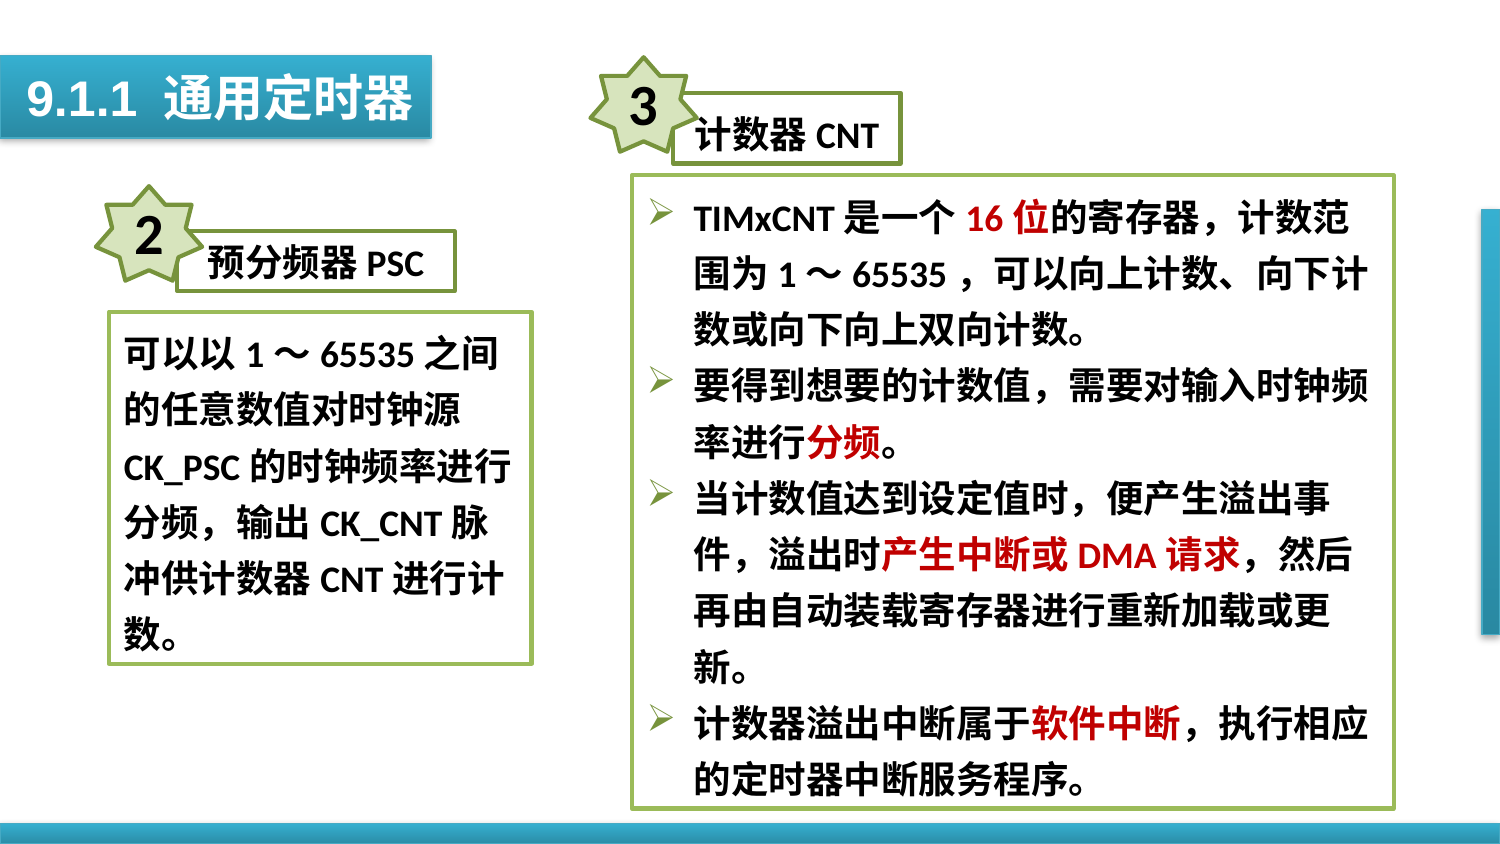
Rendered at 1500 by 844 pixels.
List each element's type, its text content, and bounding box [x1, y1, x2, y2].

text_box 2 [93, 184, 205, 283]
text_box 3 [588, 55, 699, 154]
text_box 计数器CNT [671, 91, 903, 166]
text_box 9.1.1 通用定时器 [11, 59, 429, 134]
text_box TIMxCNT是一个16位的寄存器，计数范围为1～65535，可以向上计数、向下计数或向下向上双向计数。 要得到想要的计数值，需要对输入时钟频率进行分频。 当计数值达到设定值时，便产生溢出事件，溢出时产生中断或DMA请求，然后再由自动装载寄存器进行重新加载或更新。 计数器溢出中断属于软件中断，执行相应的定时器中断服务程序。 [630, 173, 1396, 811]
text_box [0, 55, 432, 139]
text_box 预分频器PSC [175, 229, 457, 293]
text_box 可以以1～65535之间的任意数值对时钟源CK_PSC的时钟频率进行分频，输出CK_CNT脉冲供计数器CNT进行计数。 [107, 310, 534, 666]
